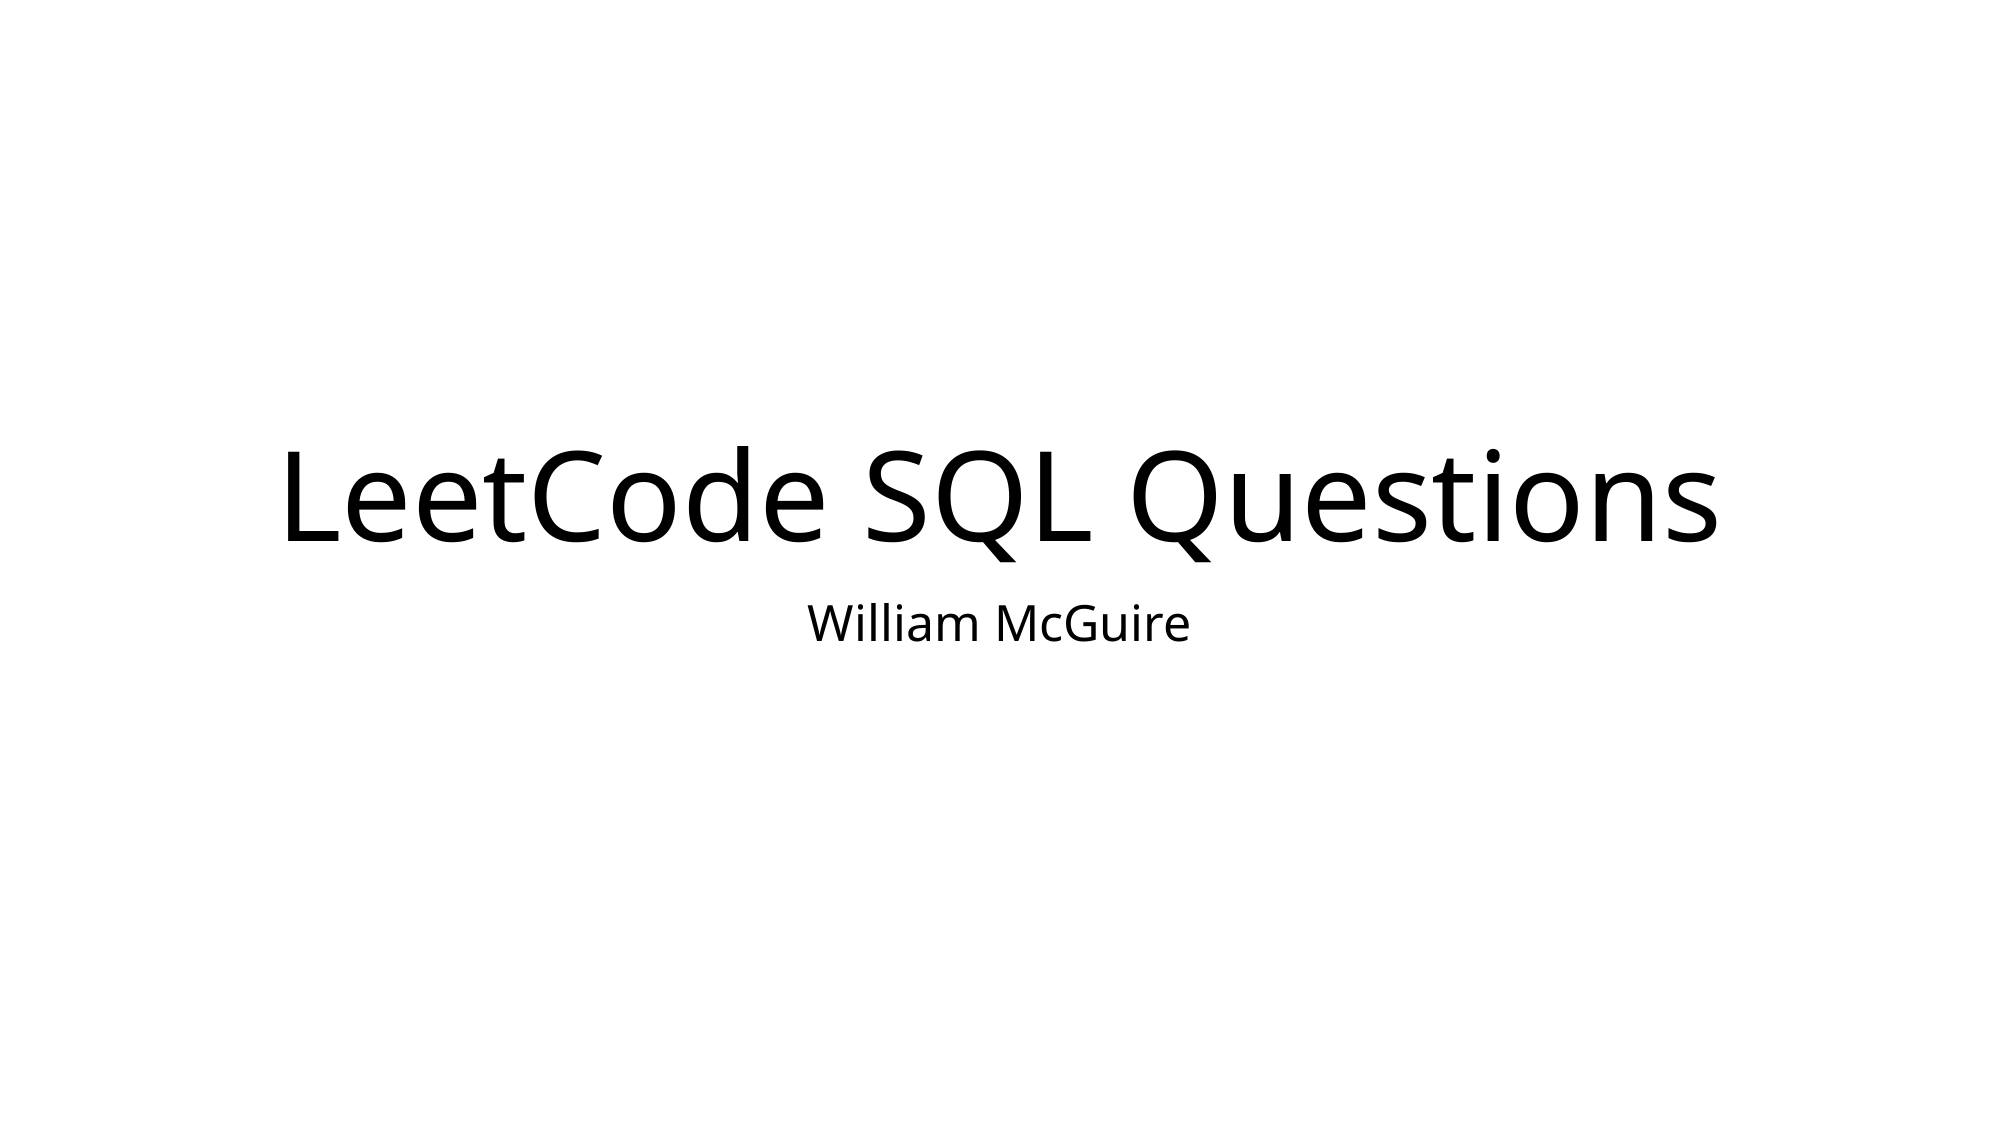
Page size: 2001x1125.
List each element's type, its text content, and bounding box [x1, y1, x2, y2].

subtitle William McGuire [249, 590, 1750, 863]
title LeetCode SQL Questions [249, 184, 1750, 576]
